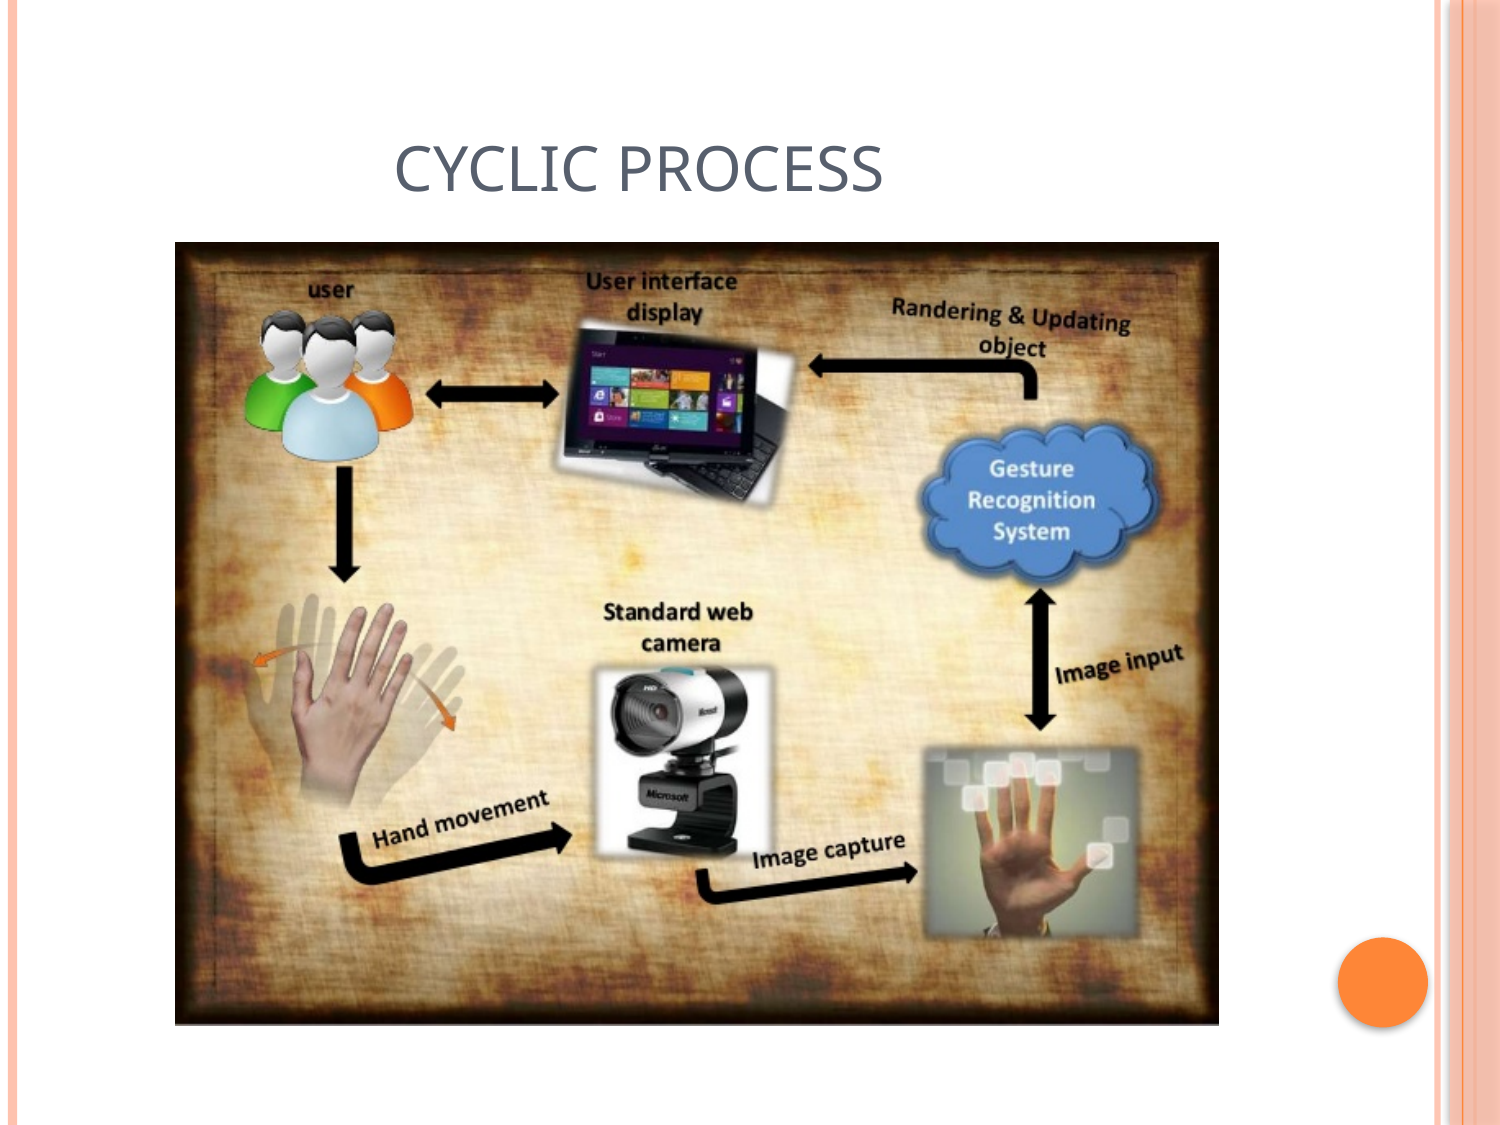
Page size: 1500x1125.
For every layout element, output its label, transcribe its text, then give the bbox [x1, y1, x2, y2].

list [175, 242, 1220, 1027]
title Cyclic Process [70, 23, 1296, 211]
